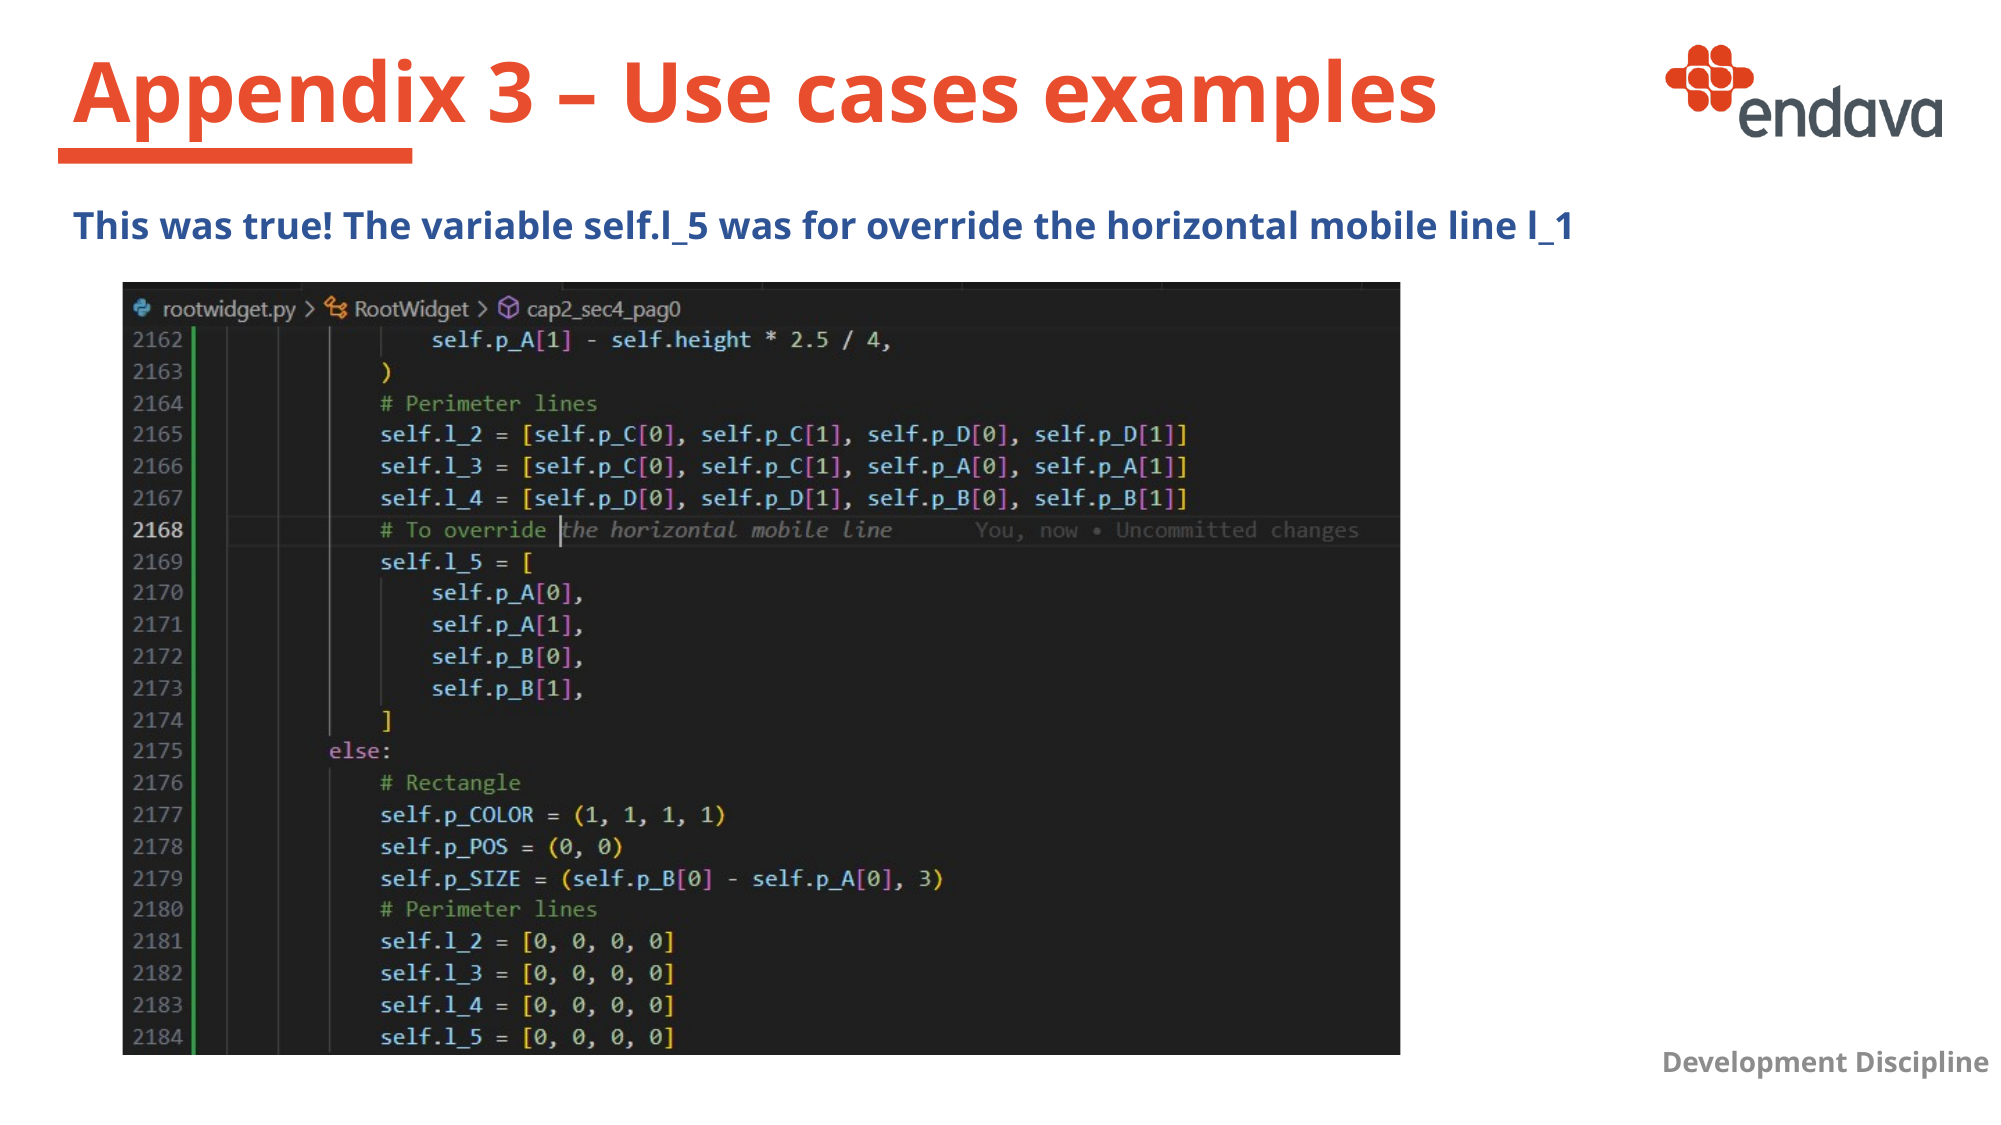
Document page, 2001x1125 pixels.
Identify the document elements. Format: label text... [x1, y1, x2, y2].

text_box Development Discipline [1635, 1010, 2000, 1113]
picture [1663, 42, 1942, 138]
text_box This was true! The variable self.l_5 was for override the horizontal mobile line l_1 [58, 192, 1903, 255]
text_box [58, 148, 413, 164]
text_box Appendix 3 – Use cases examples [58, 32, 1478, 147]
picture [122, 282, 1401, 1055]
